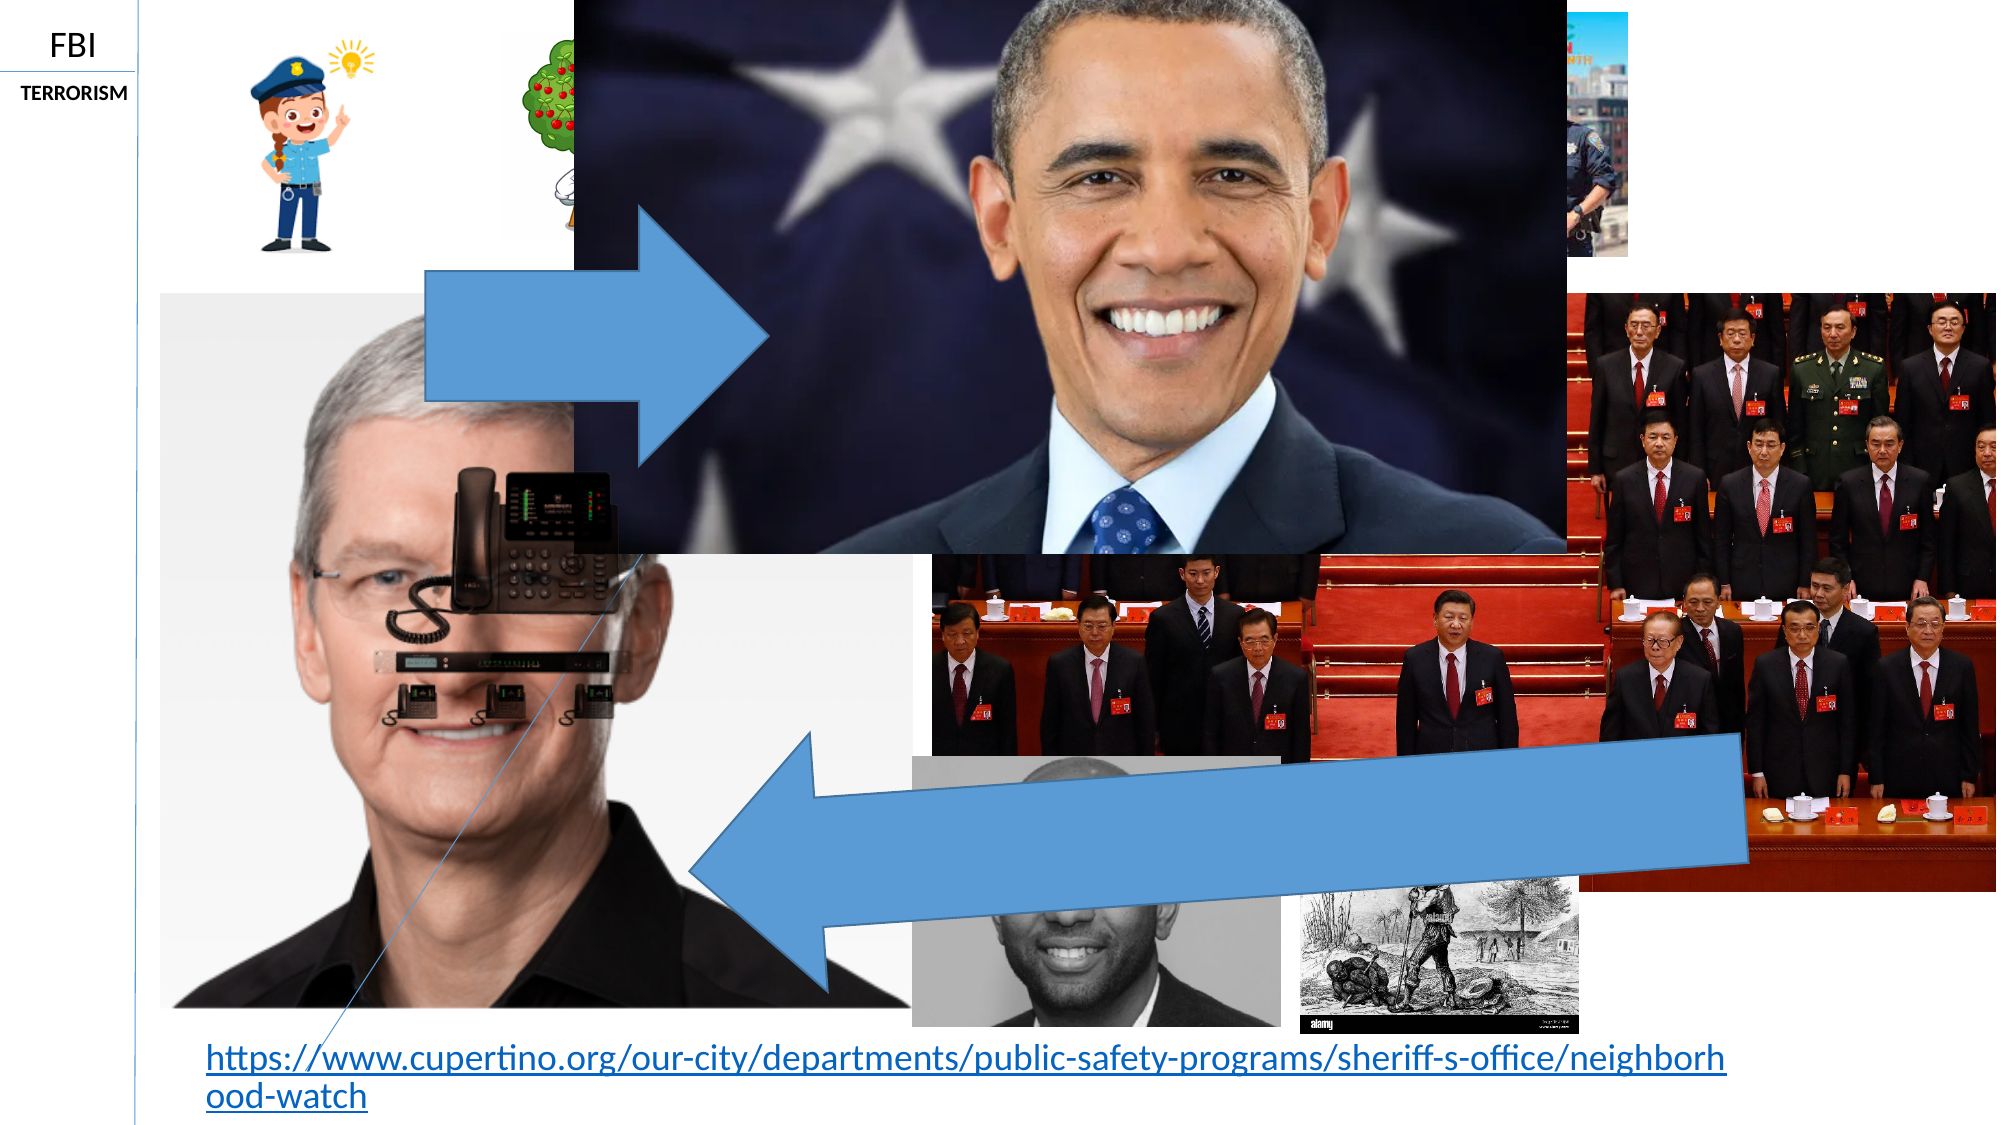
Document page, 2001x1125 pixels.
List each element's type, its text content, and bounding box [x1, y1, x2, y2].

text_box TERRORISM [5, 72, 134, 113]
text_box https://www.cupertino.org/our-city/departments/public-safety-programs/sheriff-s-office/neighborhood-watch legtion cutperion polcie [190, 1025, 1753, 1125]
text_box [305, 183, 885, 1072]
picture [160, 293, 305, 1011]
picture [373, 0, 1996, 1034]
picture [180, 17, 442, 279]
text_box [1281, 892, 1300, 897]
text_box FBI [34, 12, 112, 71]
text_box TERRORISM [139, 71, 144, 113]
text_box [134, 0, 139, 1125]
